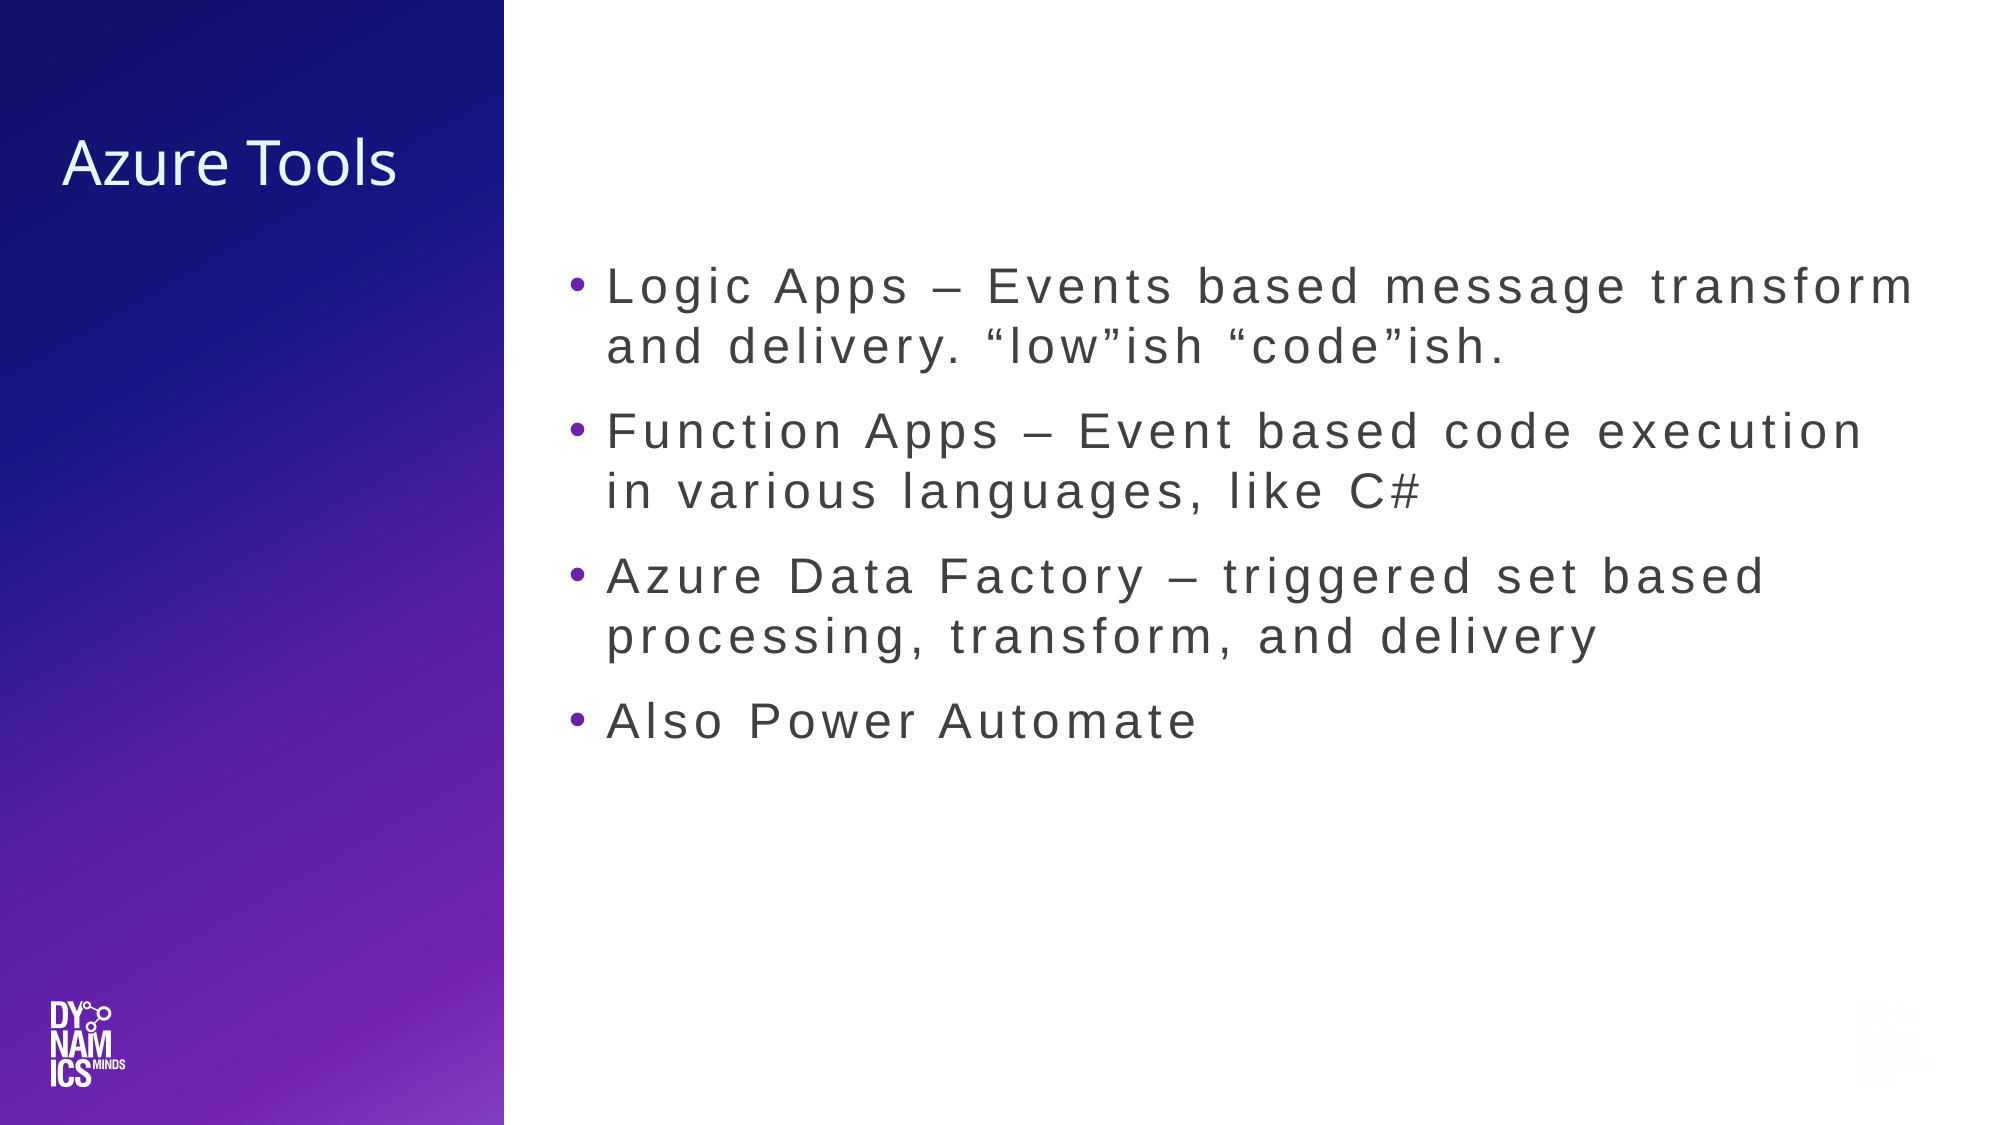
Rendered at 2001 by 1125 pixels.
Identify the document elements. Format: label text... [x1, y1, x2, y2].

list Logic Apps – Events based message transform and delivery. “low”ish “code”ish. Function Apps – Event based code execution in various languages, like C# Azure Data Factory – triggered set based processing, transform, and delivery Also Power Automate [568, 65, 1938, 1022]
picture [0, 0, 2001, 1125]
title Azure Tools [62, 131, 438, 268]
